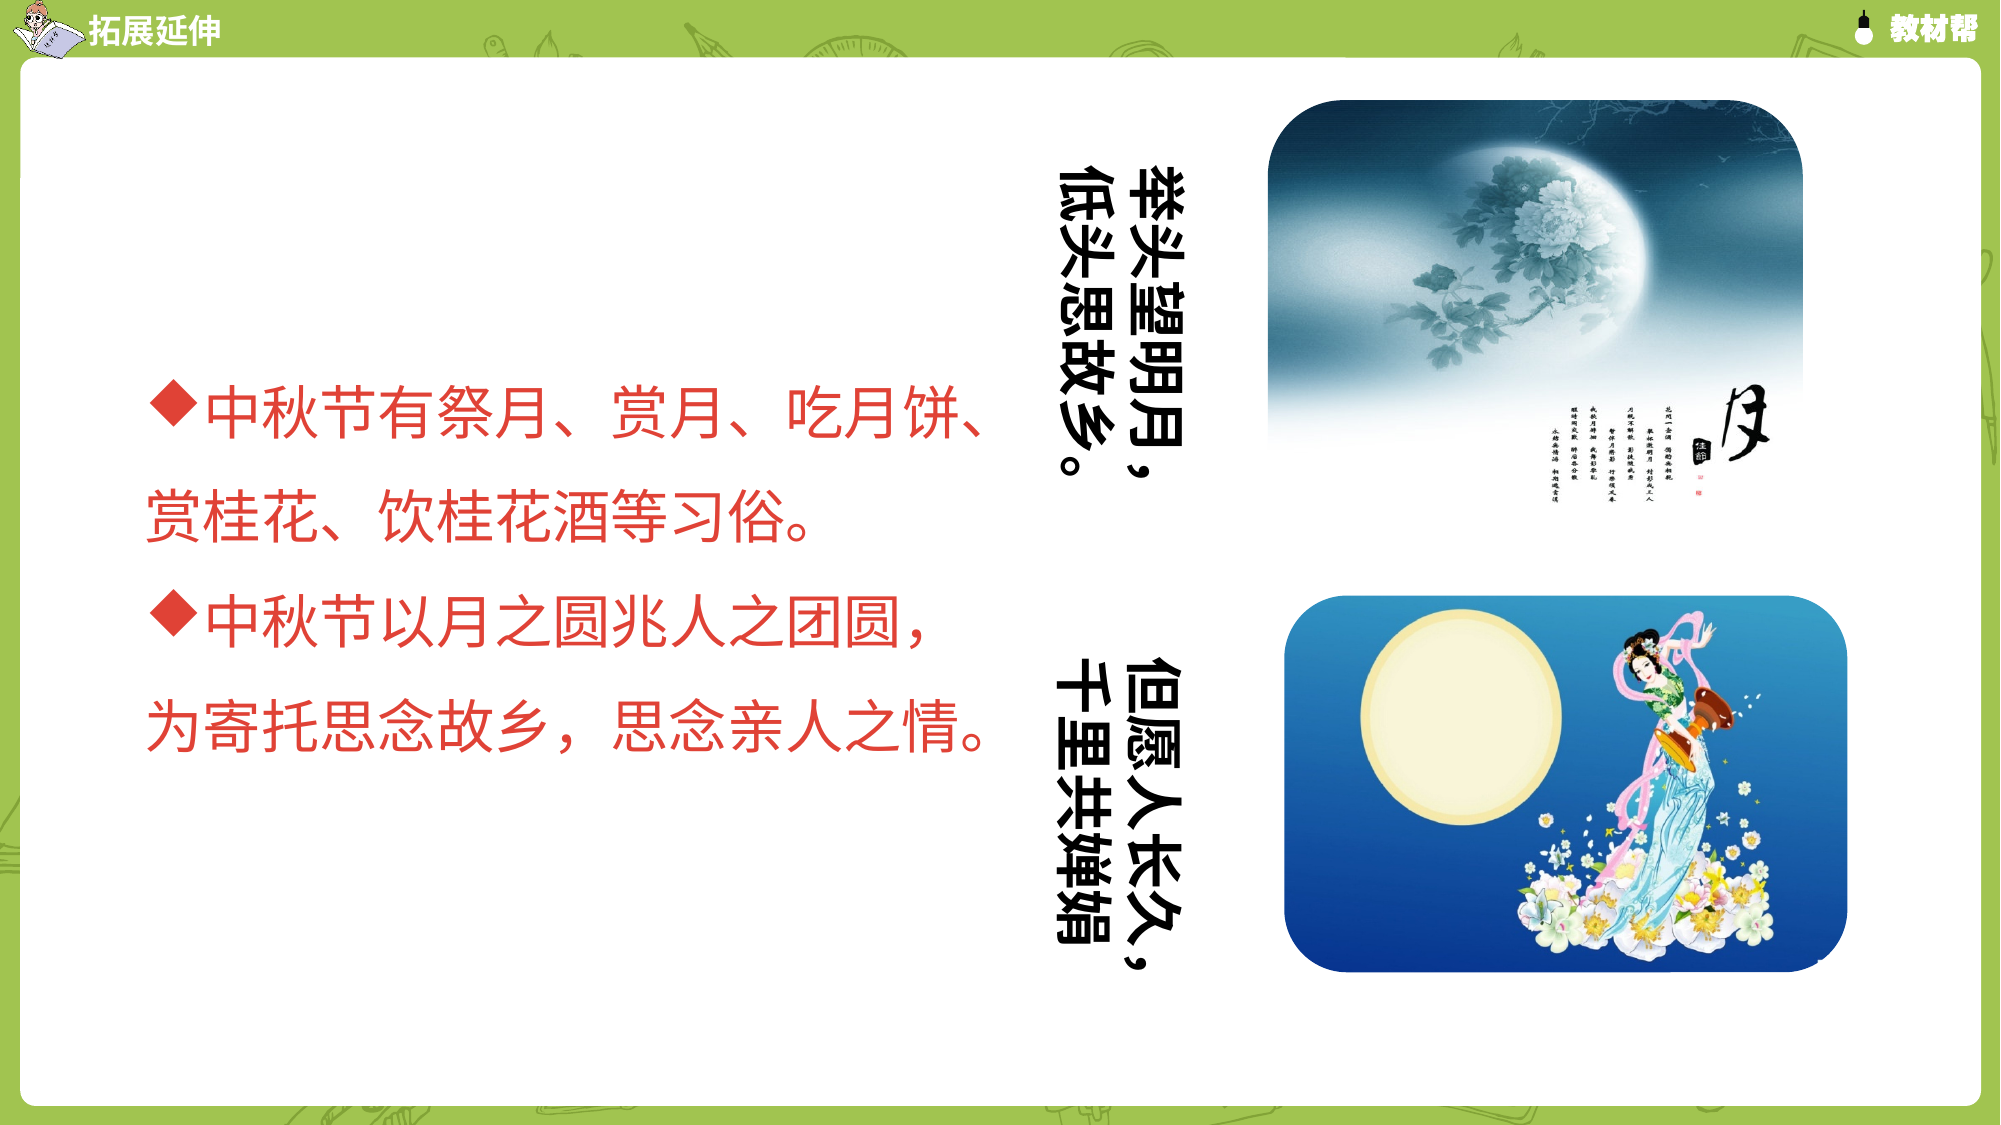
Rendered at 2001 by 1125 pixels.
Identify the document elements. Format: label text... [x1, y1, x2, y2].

picture [1284, 595, 1848, 973]
text_box 但愿人长久，千里共婵娟 [1026, 641, 1199, 990]
text_box 中秋节有祭月、赏月、吃月饼、赏桂花、饮桂花酒等习俗。 中秋节以月之圆兆人之团圆，为寄托思念故乡，思念亲人之情。 [130, 333, 1004, 768]
picture [1267, 100, 1803, 554]
text_box 举头望明月，低头思故乡。 [1029, 149, 1202, 504]
picture [0, 0, 98, 61]
